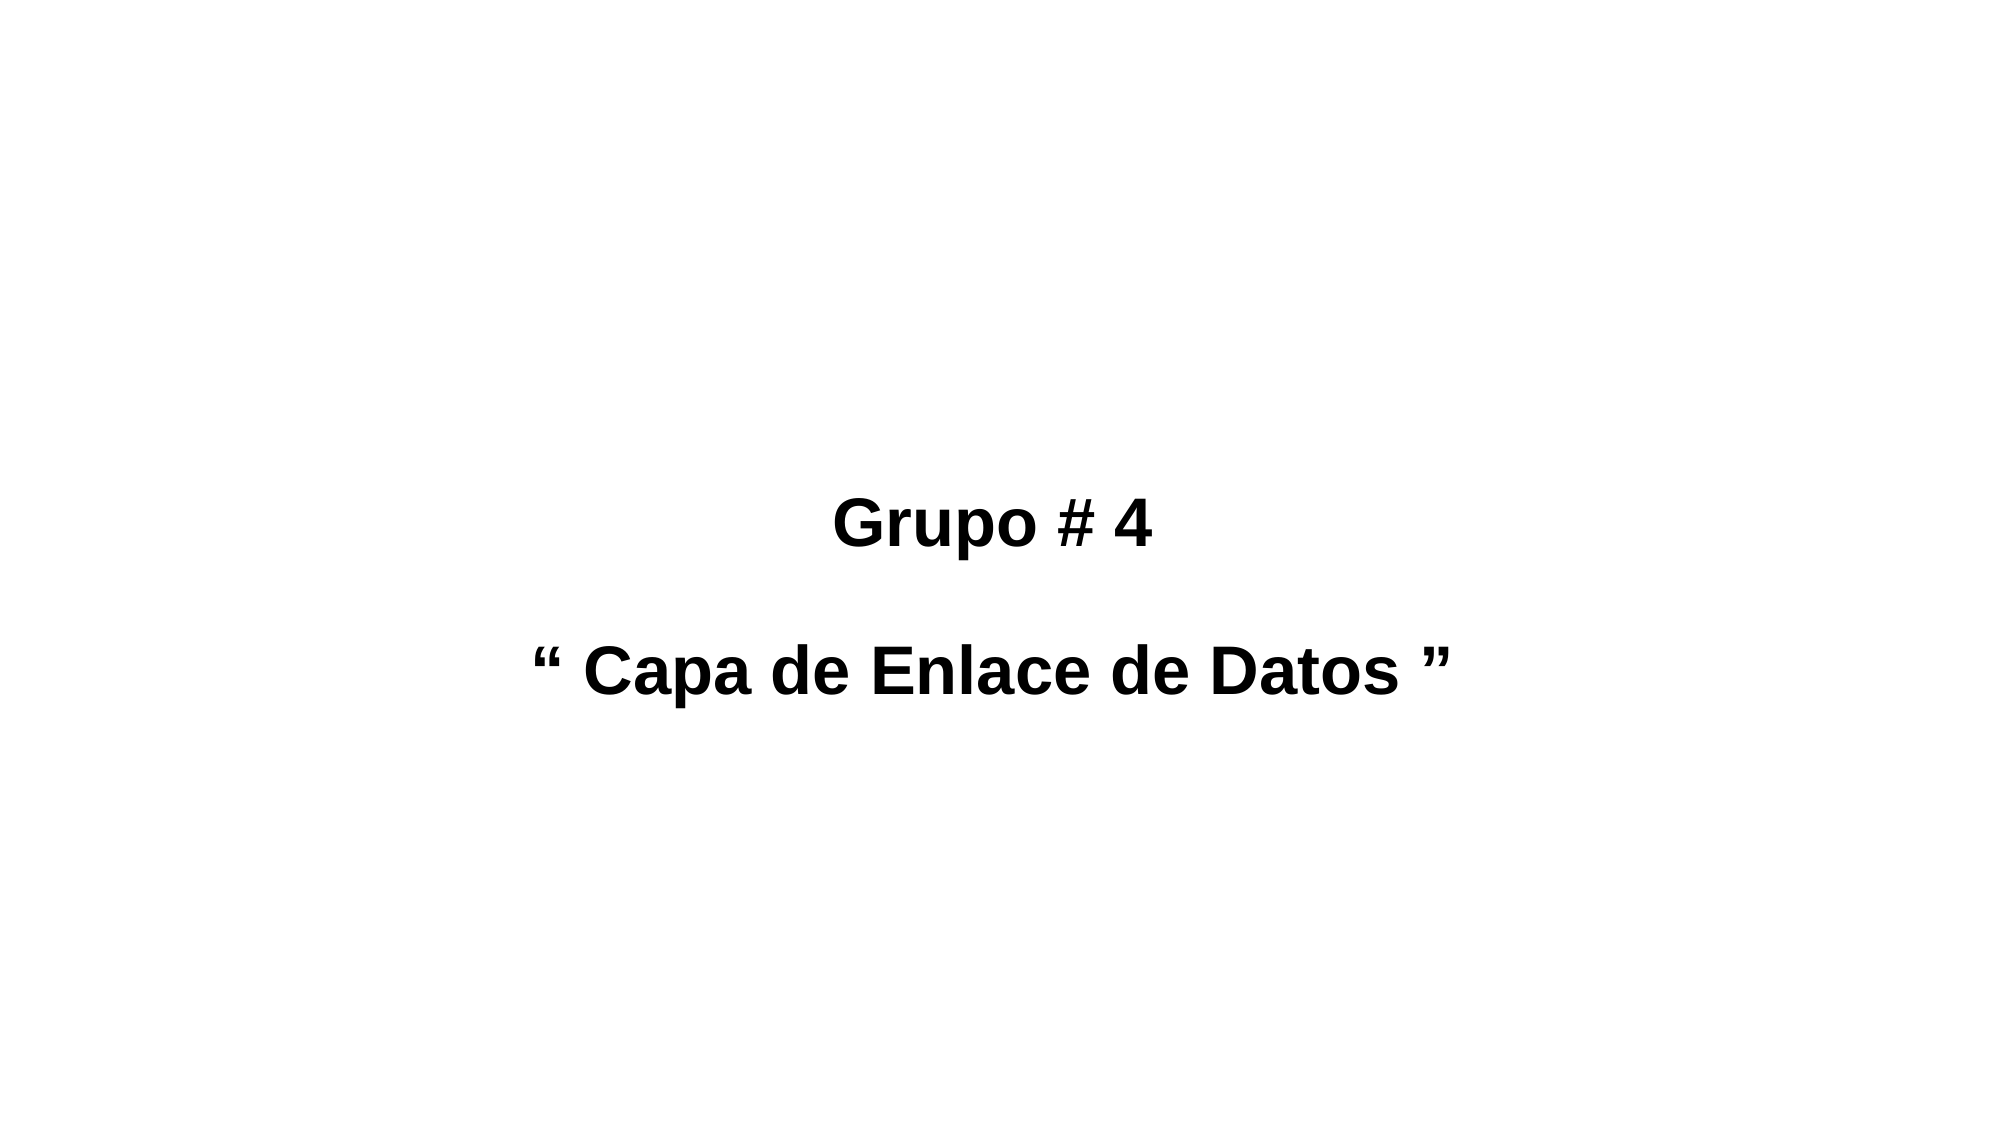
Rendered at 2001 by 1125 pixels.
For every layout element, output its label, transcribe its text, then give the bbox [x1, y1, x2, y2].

title Grupo # 4 “ Capa de Enlace de Datos ” [181, 250, 1804, 800]
